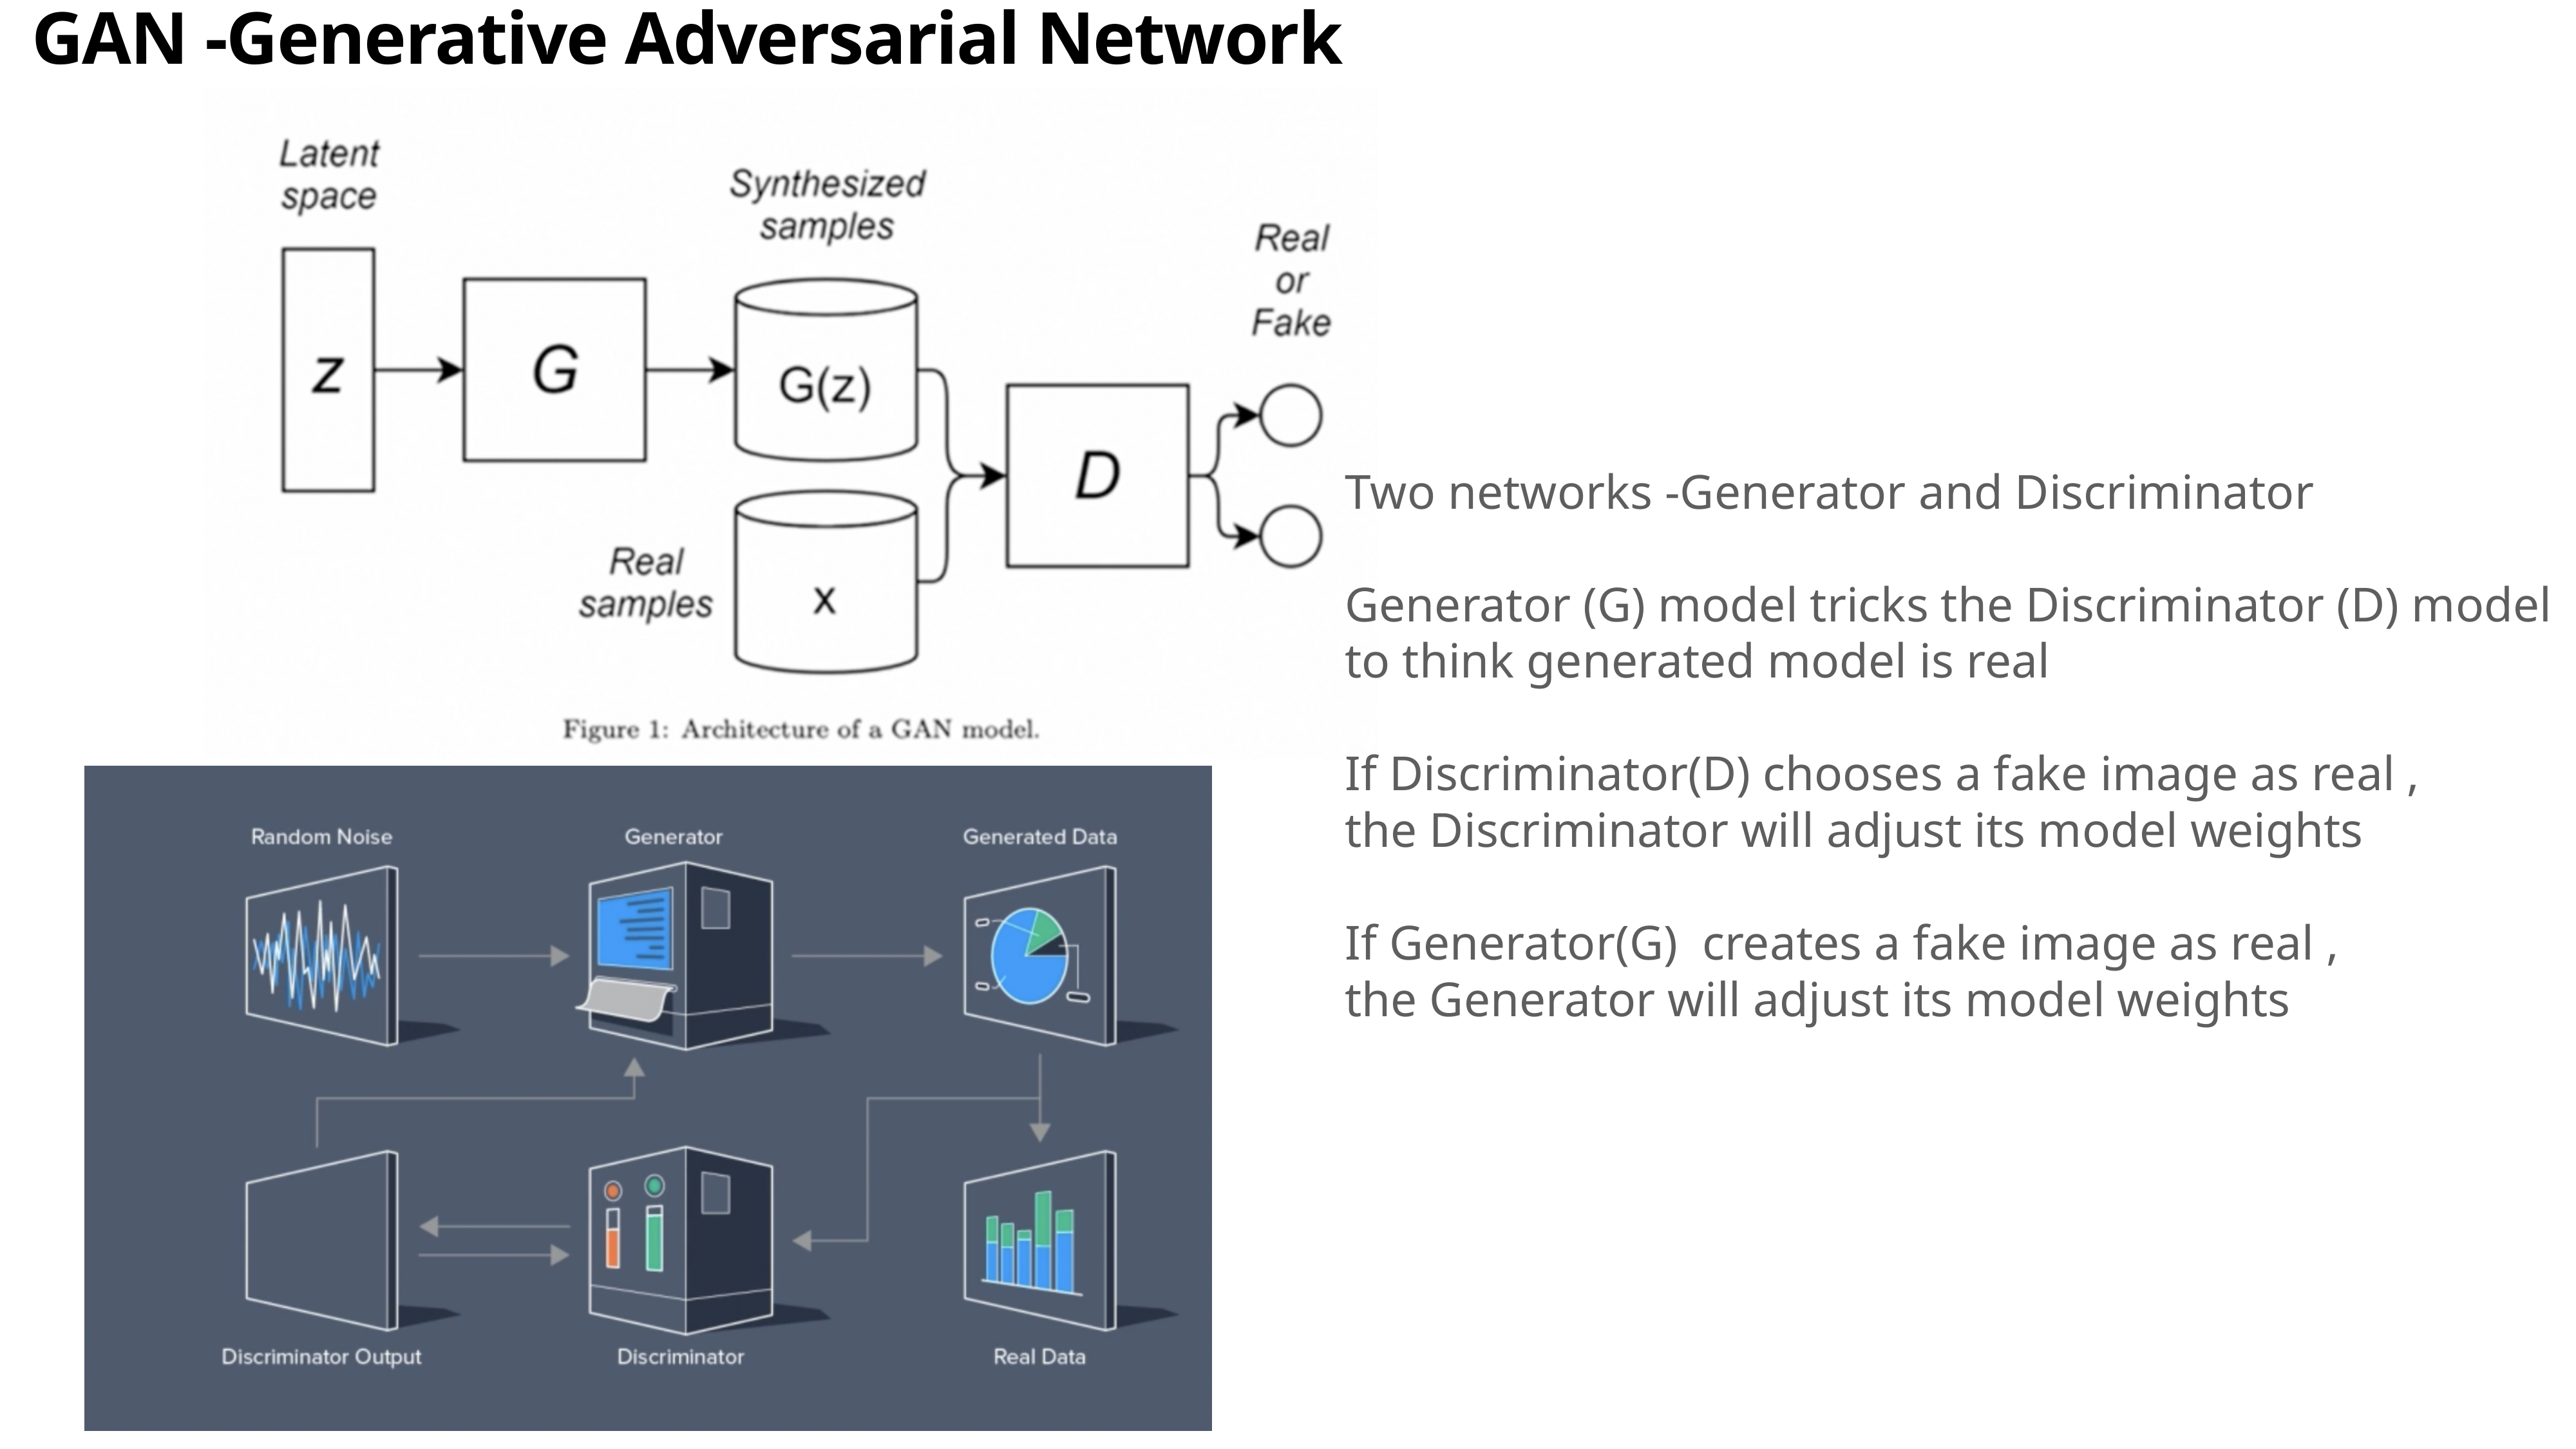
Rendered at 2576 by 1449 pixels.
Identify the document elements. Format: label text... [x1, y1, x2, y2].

text_box Two networks -Generator and Discriminator Generator (G) model tricks the Discriminator (D) model to think generated model is real If Discriminator(D) chooses a fake image as real , the Discriminator will adjust its model weights If Generator(G) creates a fake image as real , the Generator will adjust its model weights [1340, 418, 2559, 1031]
title GAN -Generative Adversarial Network [26, 3, 2329, 102]
picture [84, 766, 1212, 1432]
picture [204, 87, 1379, 759]
